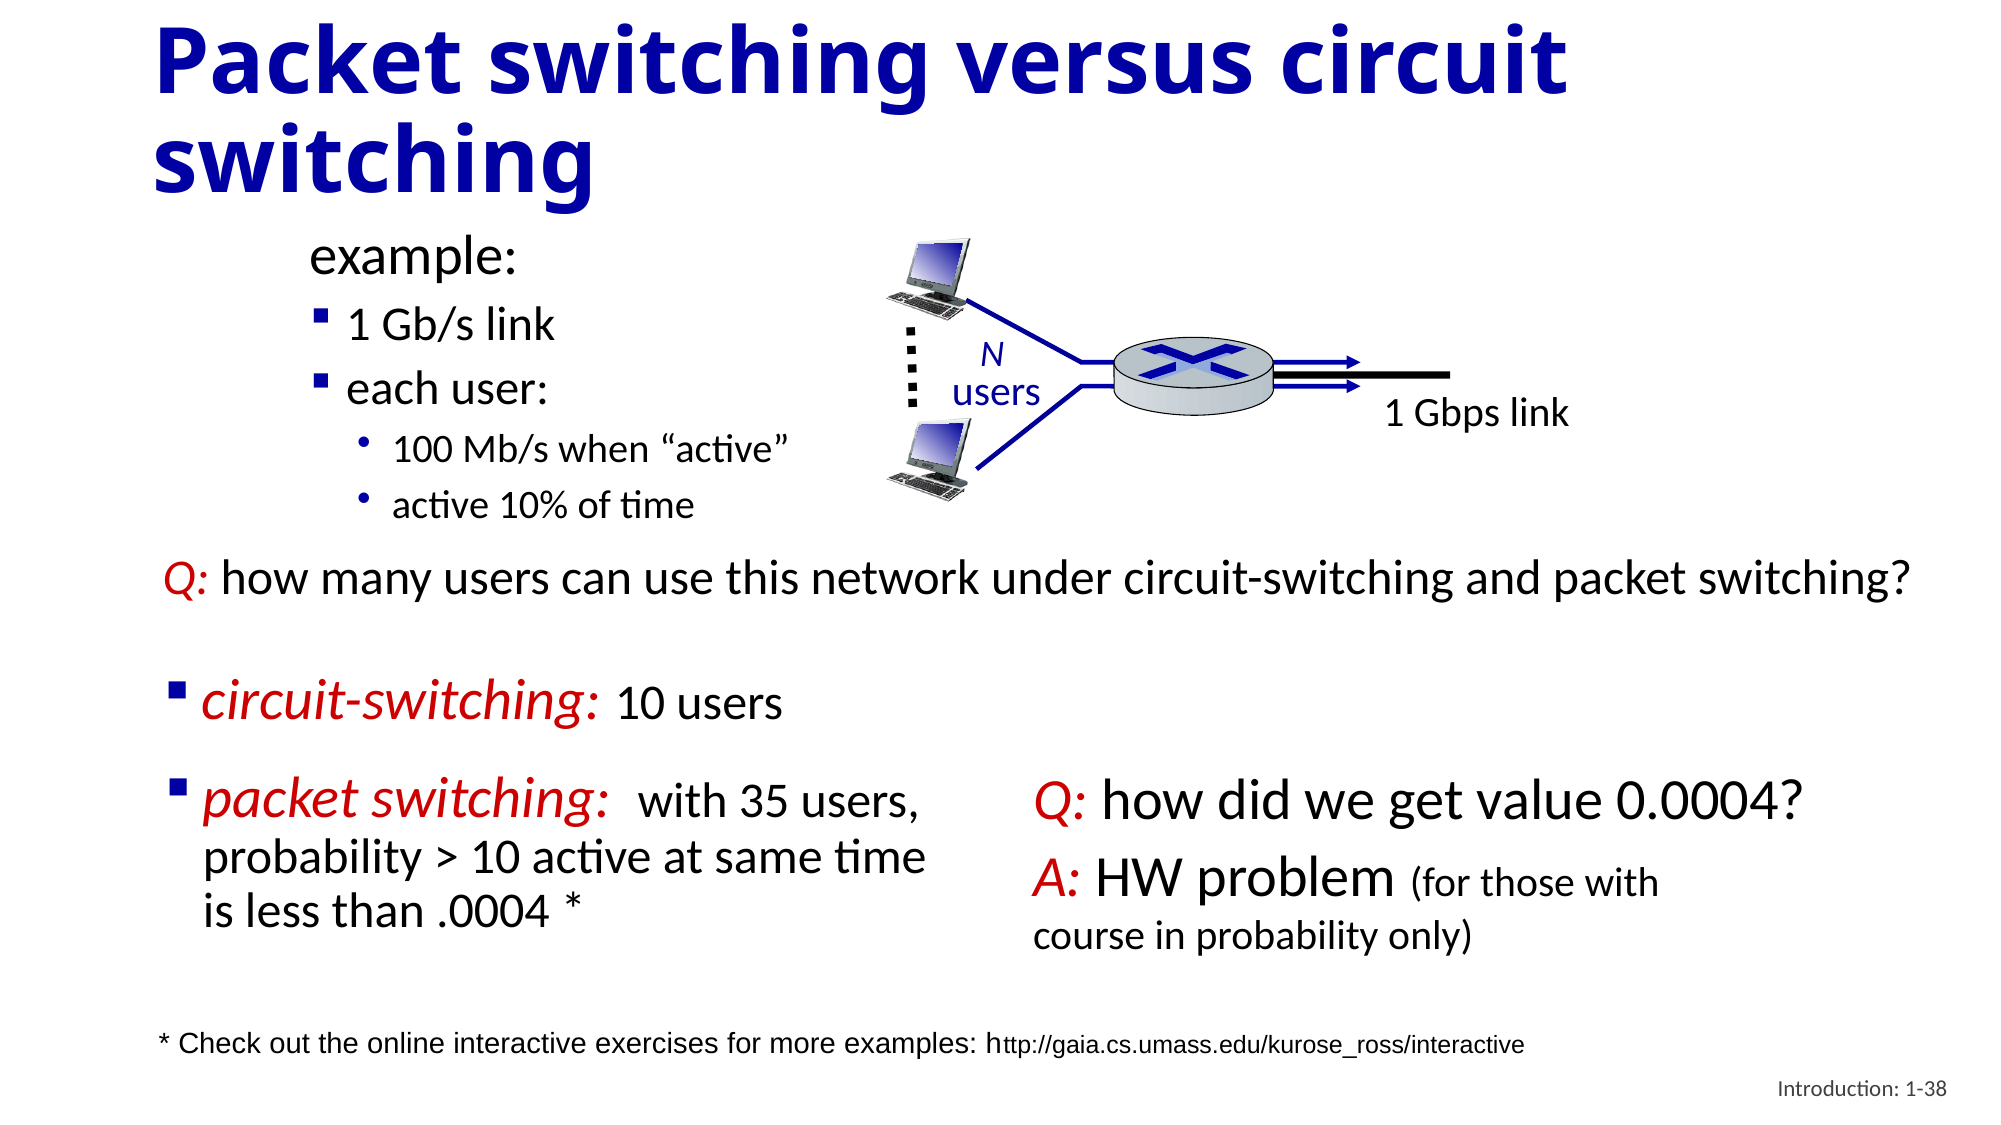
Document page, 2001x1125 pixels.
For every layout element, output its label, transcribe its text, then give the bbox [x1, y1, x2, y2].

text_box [865, 234, 1569, 508]
text_box Q: how many users can use this network under circuit-switching and packet switching? [126, 543, 1945, 644]
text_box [149, 688, 1826, 1044]
text_box circuit-switching: 10 users [148, 591, 959, 750]
text_box * Check out the online interactive exercises for more examples: http://gaia.cs.umass.edu/kurose_ross/interactive [143, 1016, 1645, 1067]
slide_number Introduction: 1- [1512, 1056, 1963, 1117]
title Packet switching versus circuit switching [137, 40, 1863, 187]
text_box example: 1 Gb/s link each user: 100 Mb/s when “active” active 10% of time [294, 218, 1105, 537]
